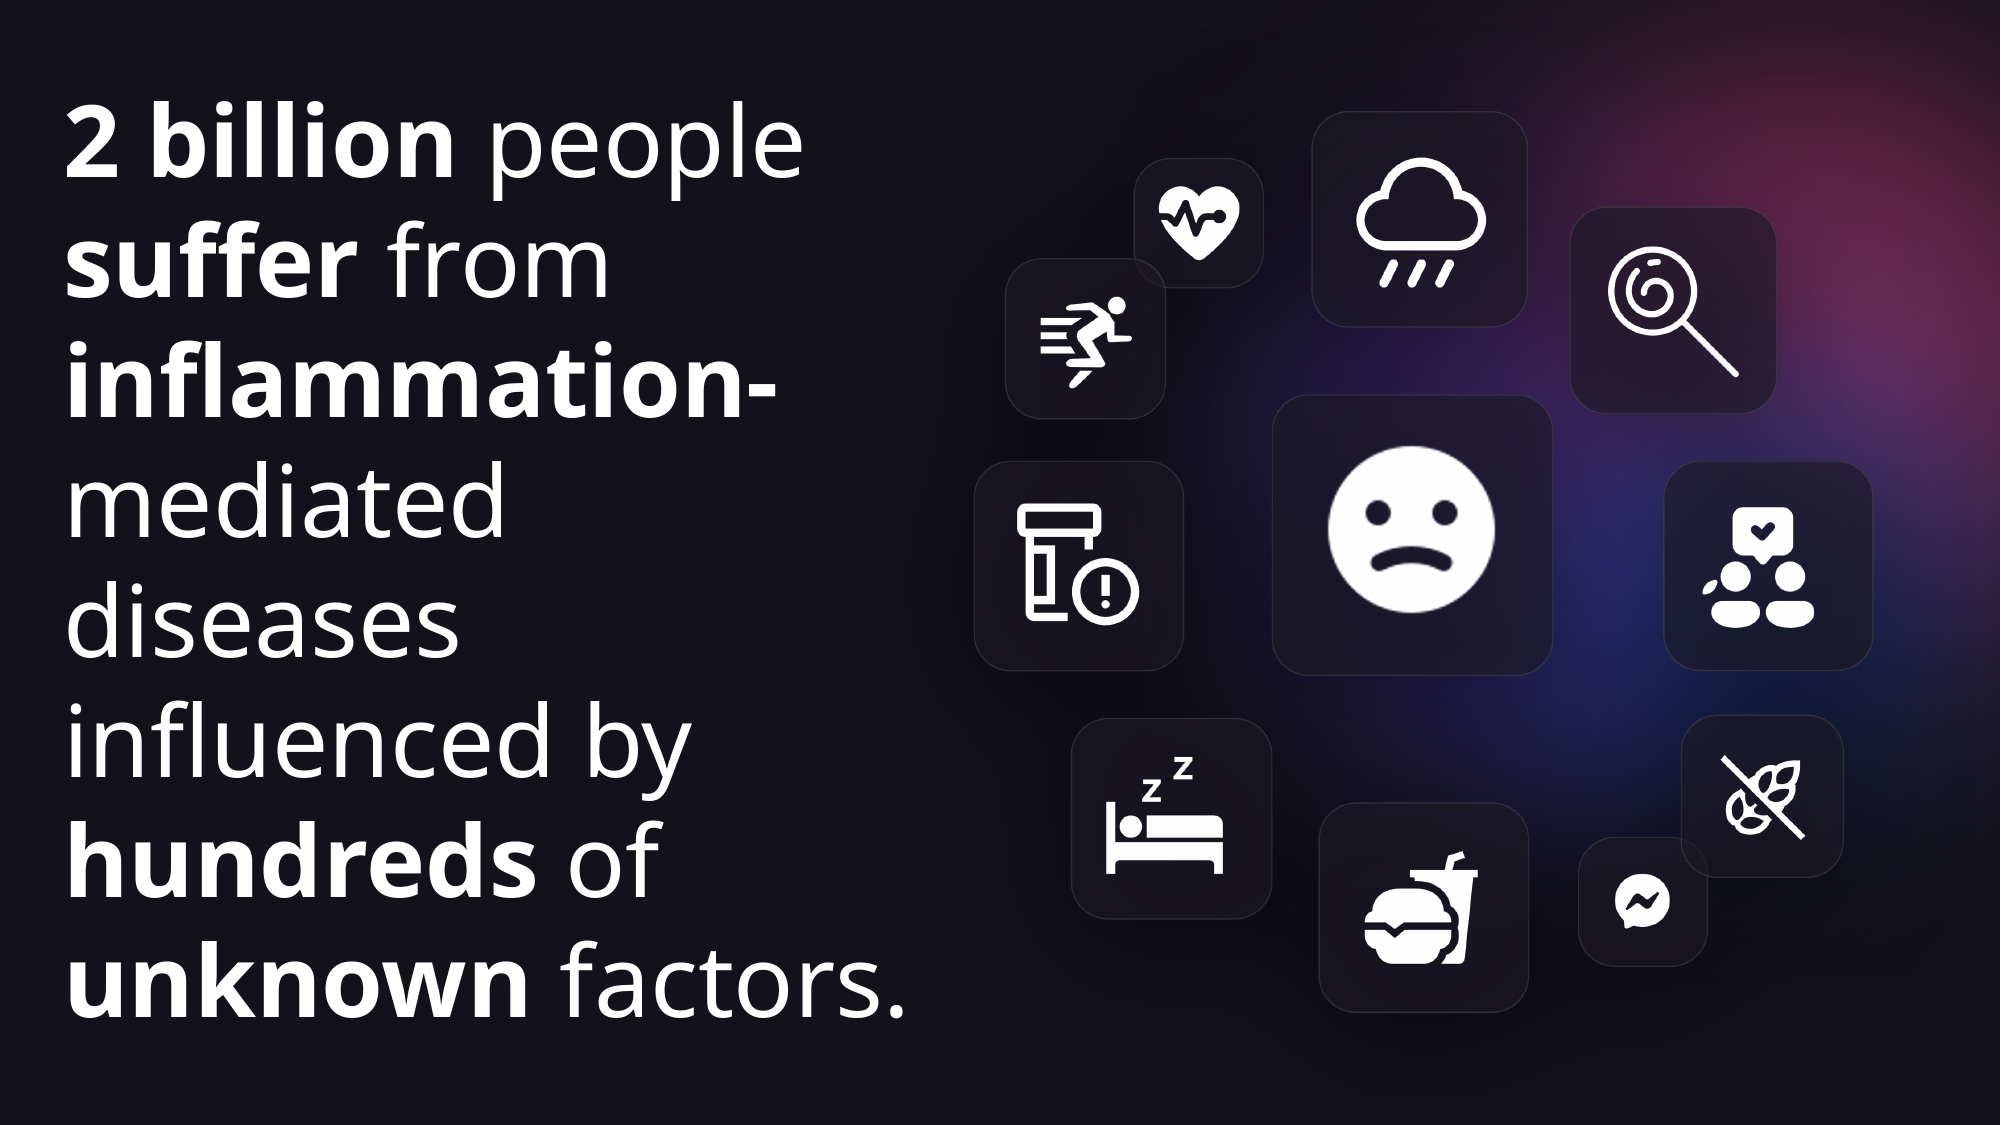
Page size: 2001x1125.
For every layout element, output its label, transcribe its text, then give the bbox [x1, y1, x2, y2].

picture [867, 0, 2000, 1125]
text_box 2 billion people suffer from inflammation-mediated diseases influenced by hundreds of unknown factors. [48, 70, 865, 1045]
